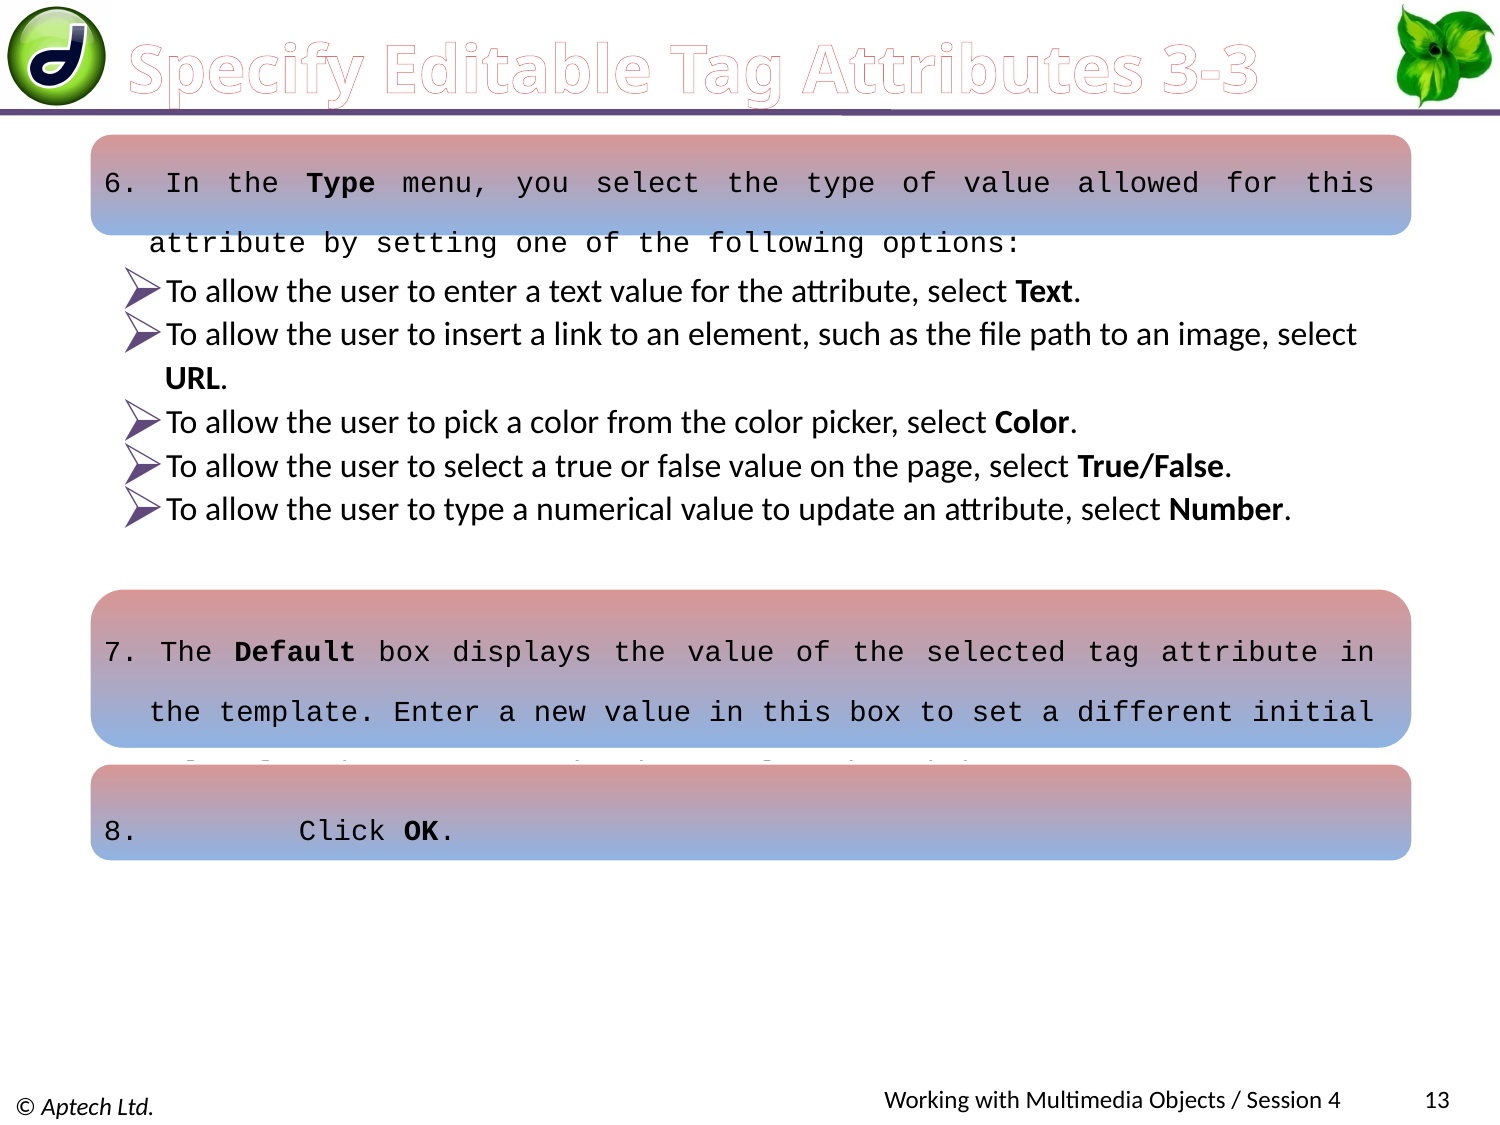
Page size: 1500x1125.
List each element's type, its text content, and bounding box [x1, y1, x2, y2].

picture [0, 0, 113, 109]
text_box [62, 587, 1414, 751]
picture [1387, 0, 1500, 109]
text_box To allow the user to enter a text value for the attribute, select Text. To allow the user to insert a link to an element, such as the file path to an image, select URL. To allow the user to pick a color from the color picker, select Color. To allow the user to select a true or false value on the page, select True/False. To allow the user to type a numerical value to update an attribute, select Number. [74, 274, 1413, 563]
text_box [62, 132, 1414, 238]
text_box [62, 762, 1414, 863]
footer Working with Multimedia Objects / Session 4 [375, 1084, 1363, 1113]
title Specify Editable Tag Attributes 3-3 [112, 32, 1363, 101]
slide_number 13 [1363, 1084, 1465, 1113]
